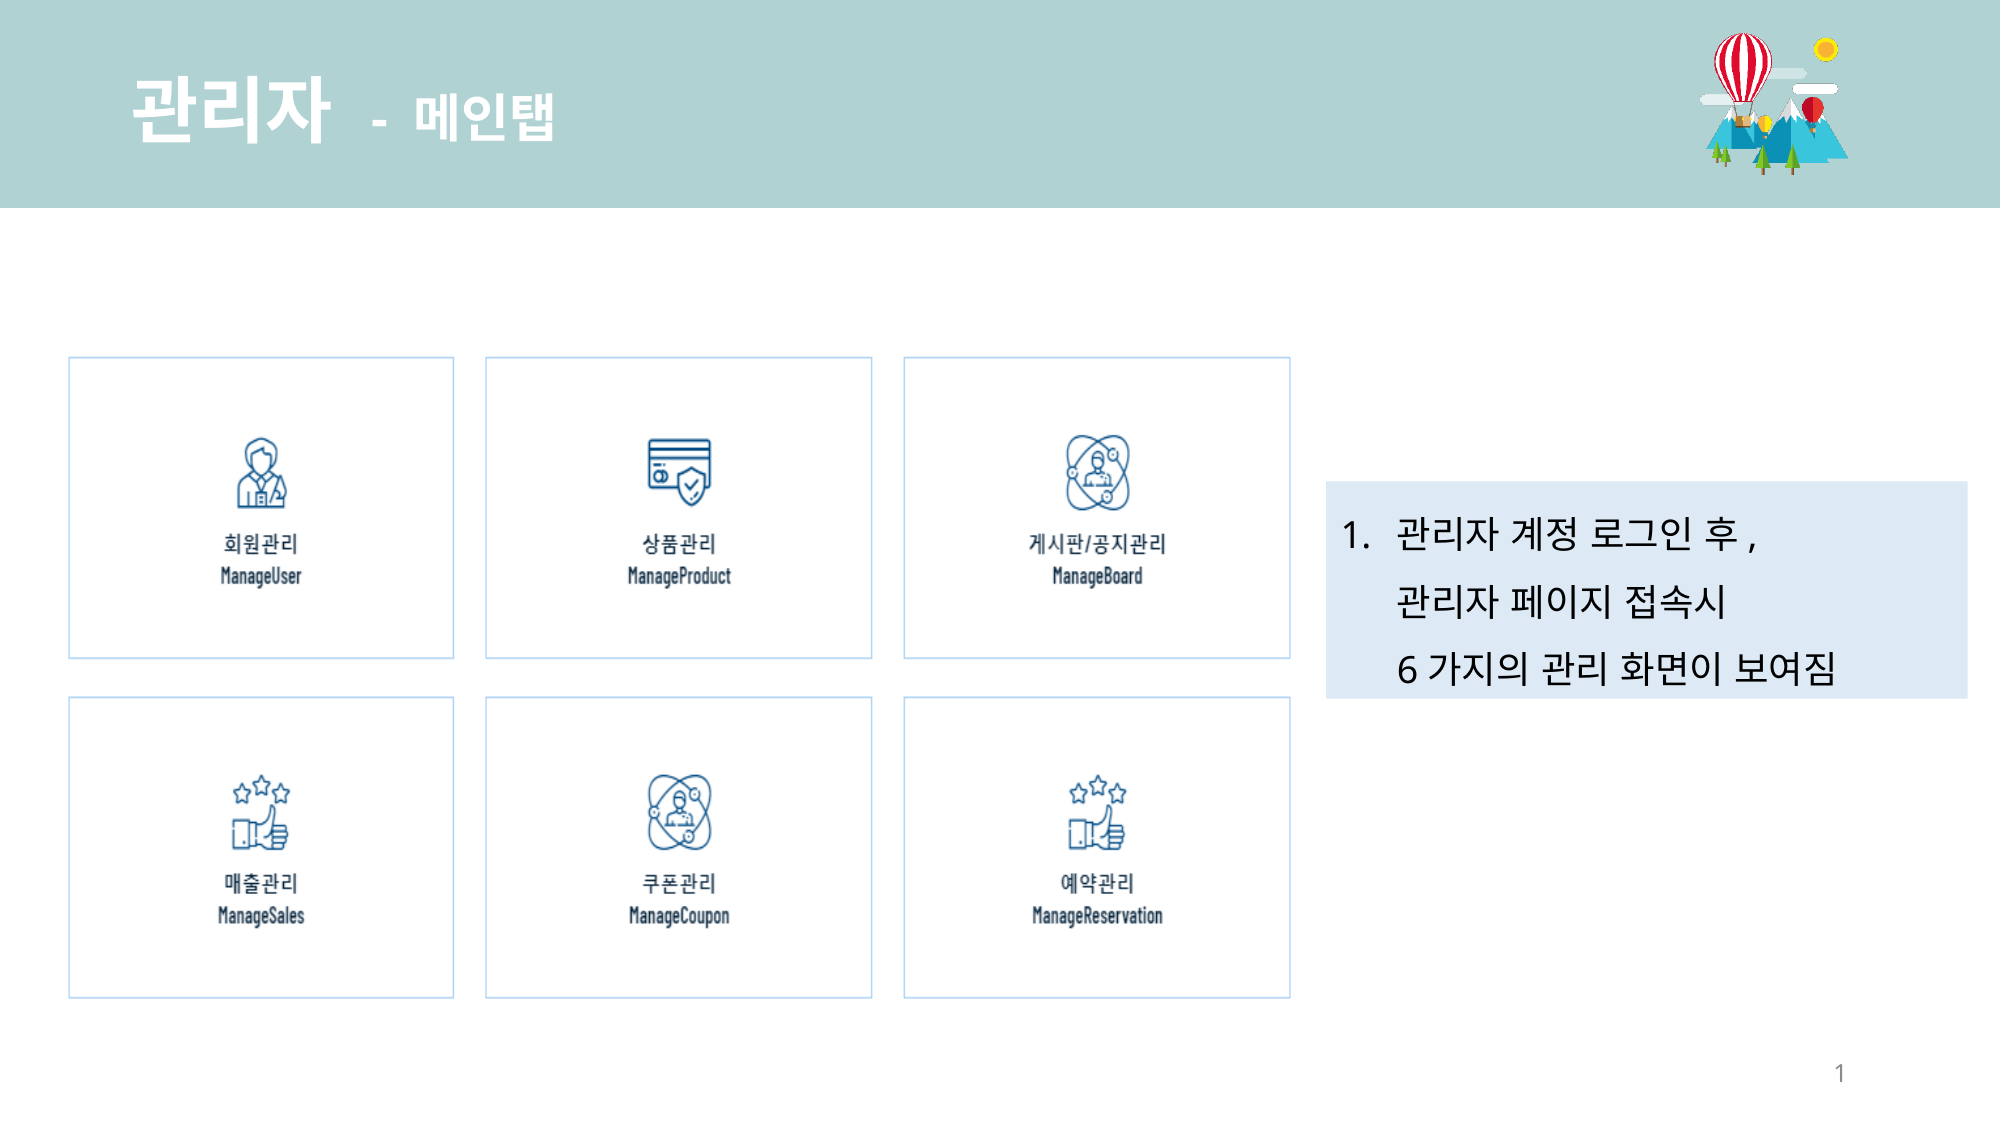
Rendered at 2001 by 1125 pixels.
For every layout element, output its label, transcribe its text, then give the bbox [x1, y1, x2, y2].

slide_number 1 [1412, 1042, 1863, 1103]
text_box 관리자 - 메인탭 [116, 56, 671, 160]
text_box 관리자 계정 로그인 후, 관리자 페이지 접속시 6가지의 관리 화면이 보여짐 [1326, 481, 1968, 699]
picture [32, 329, 1326, 1038]
text_box [0, 0, 2000, 208]
picture [1700, 32, 1848, 175]
